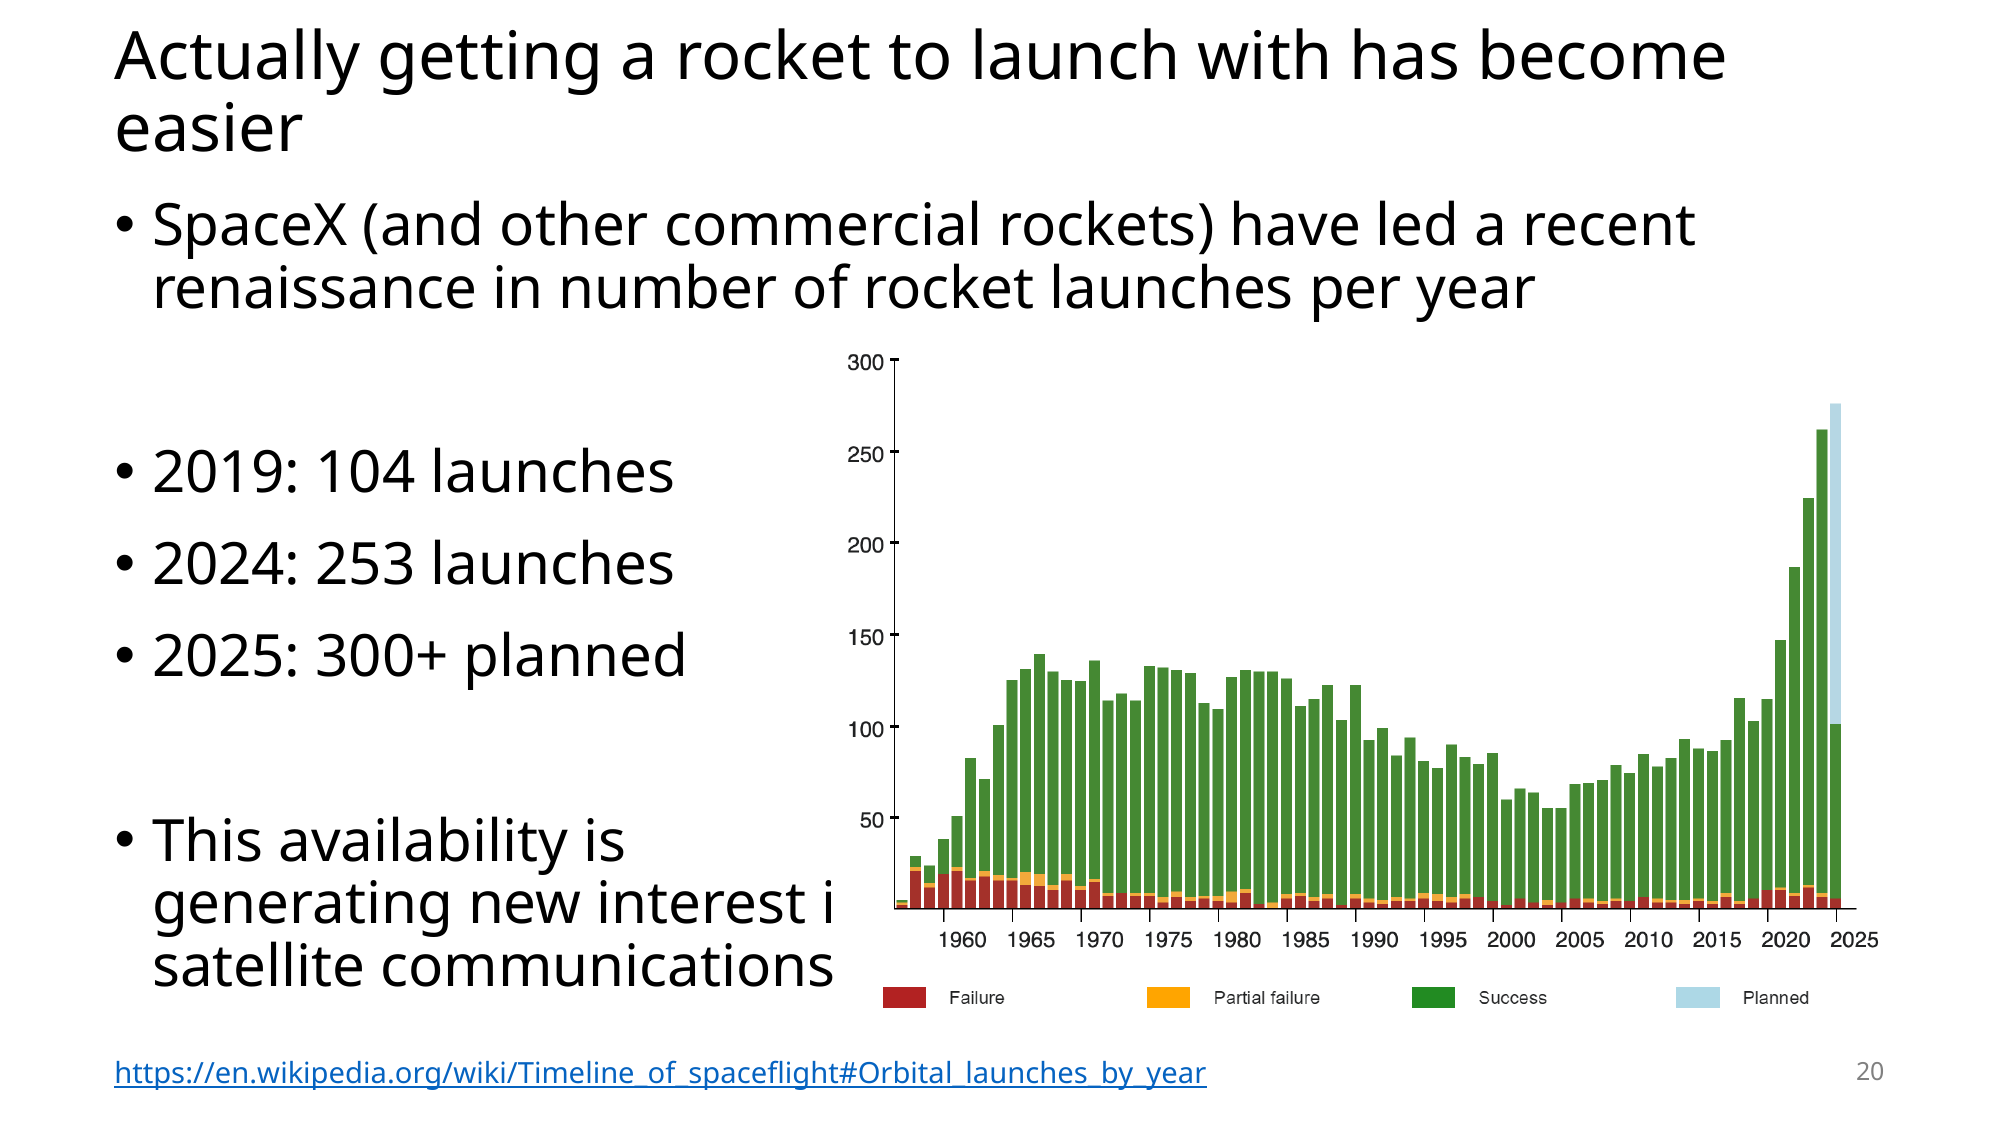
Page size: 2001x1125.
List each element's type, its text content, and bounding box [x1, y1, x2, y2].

text_box https://en.wikipedia.org/wiki/Timeline_of_spaceflight#Orbital_launches_by_year [99, 1047, 1469, 1102]
slide_number 20 [1749, 1042, 1900, 1103]
title Actually getting a rocket to launch with has become easier [99, 37, 1900, 150]
list SpaceX (and other commercial rockets) have led a recent renaissance in number of rocket launches per year 2019: 104 launches 2024: 253 launches 2025: 300+ planned This availability is generating new interest in satellite communications [99, 187, 1900, 1013]
picture [831, 333, 1922, 1013]
